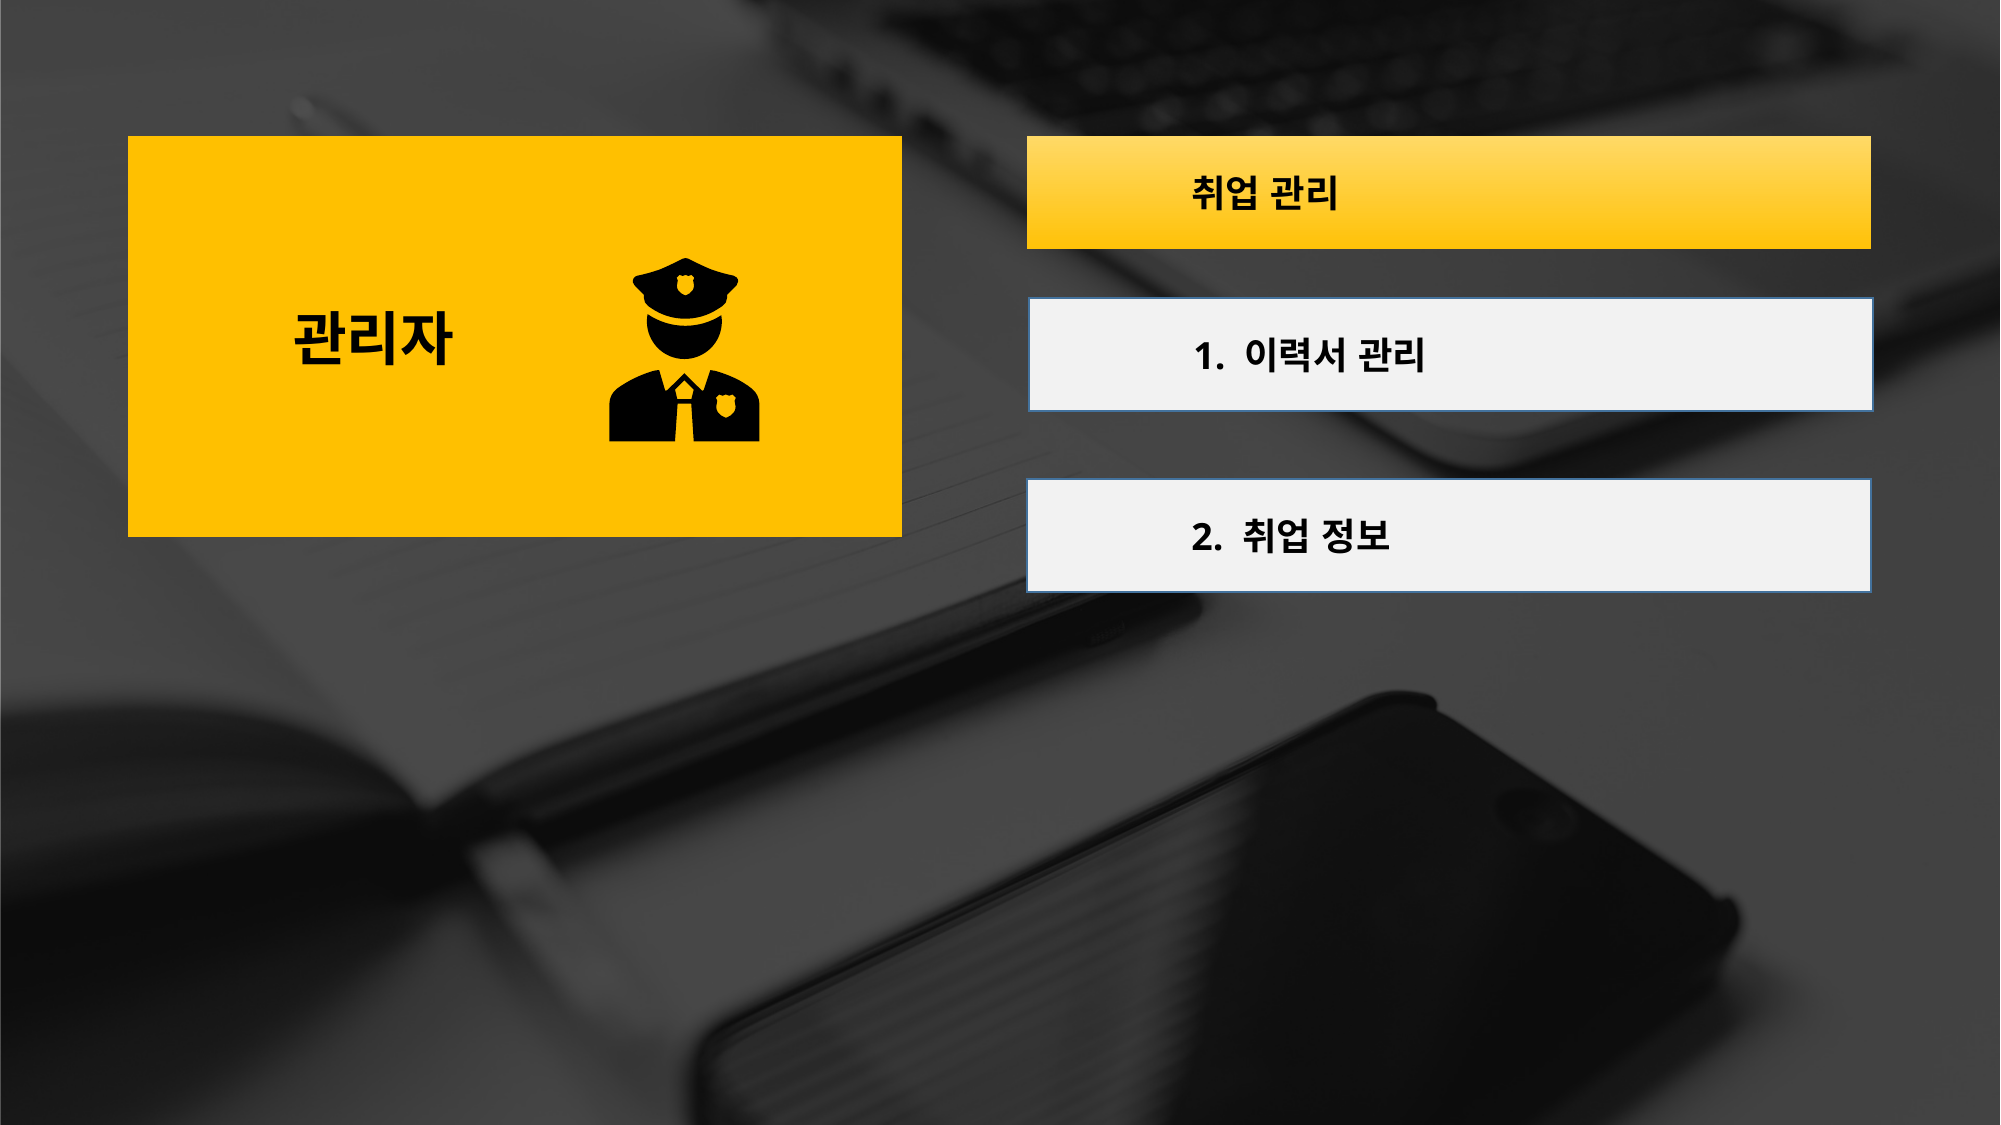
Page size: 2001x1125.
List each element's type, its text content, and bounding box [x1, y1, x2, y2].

text_box [609, 370, 760, 442]
text_box [632, 258, 739, 319]
text_box 2. 취업 정보 [1026, 478, 1872, 593]
text_box 취업 관리 [1026, 136, 1872, 250]
text_box 관리자 [128, 136, 902, 537]
text_box 1. 이력서 관리 [1028, 297, 1874, 412]
text_box [0, 0, 2000, 1125]
text_box [646, 314, 722, 360]
